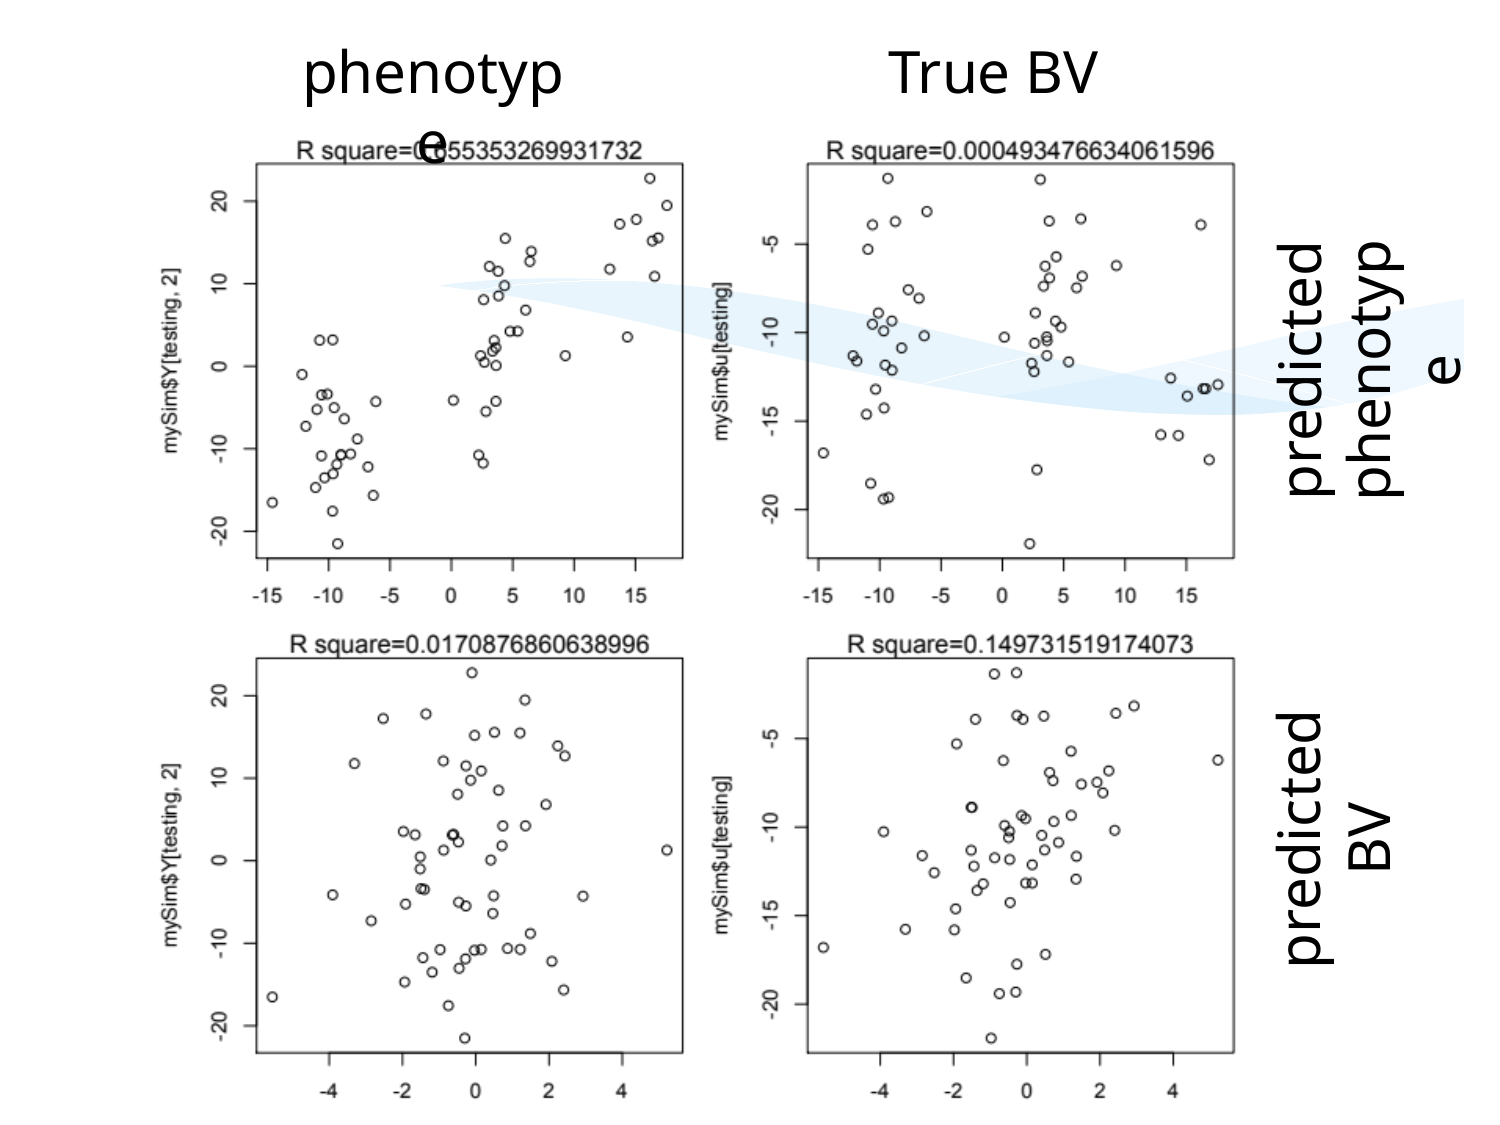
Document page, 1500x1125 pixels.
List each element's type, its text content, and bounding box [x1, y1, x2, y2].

text_box predicted BV [1262, 685, 1410, 993]
text_box True BV [840, 27, 1148, 113]
picture [156, 139, 1256, 1125]
text_box phenotype [279, 27, 587, 137]
text_box predicted phenotype [1262, 217, 1480, 525]
